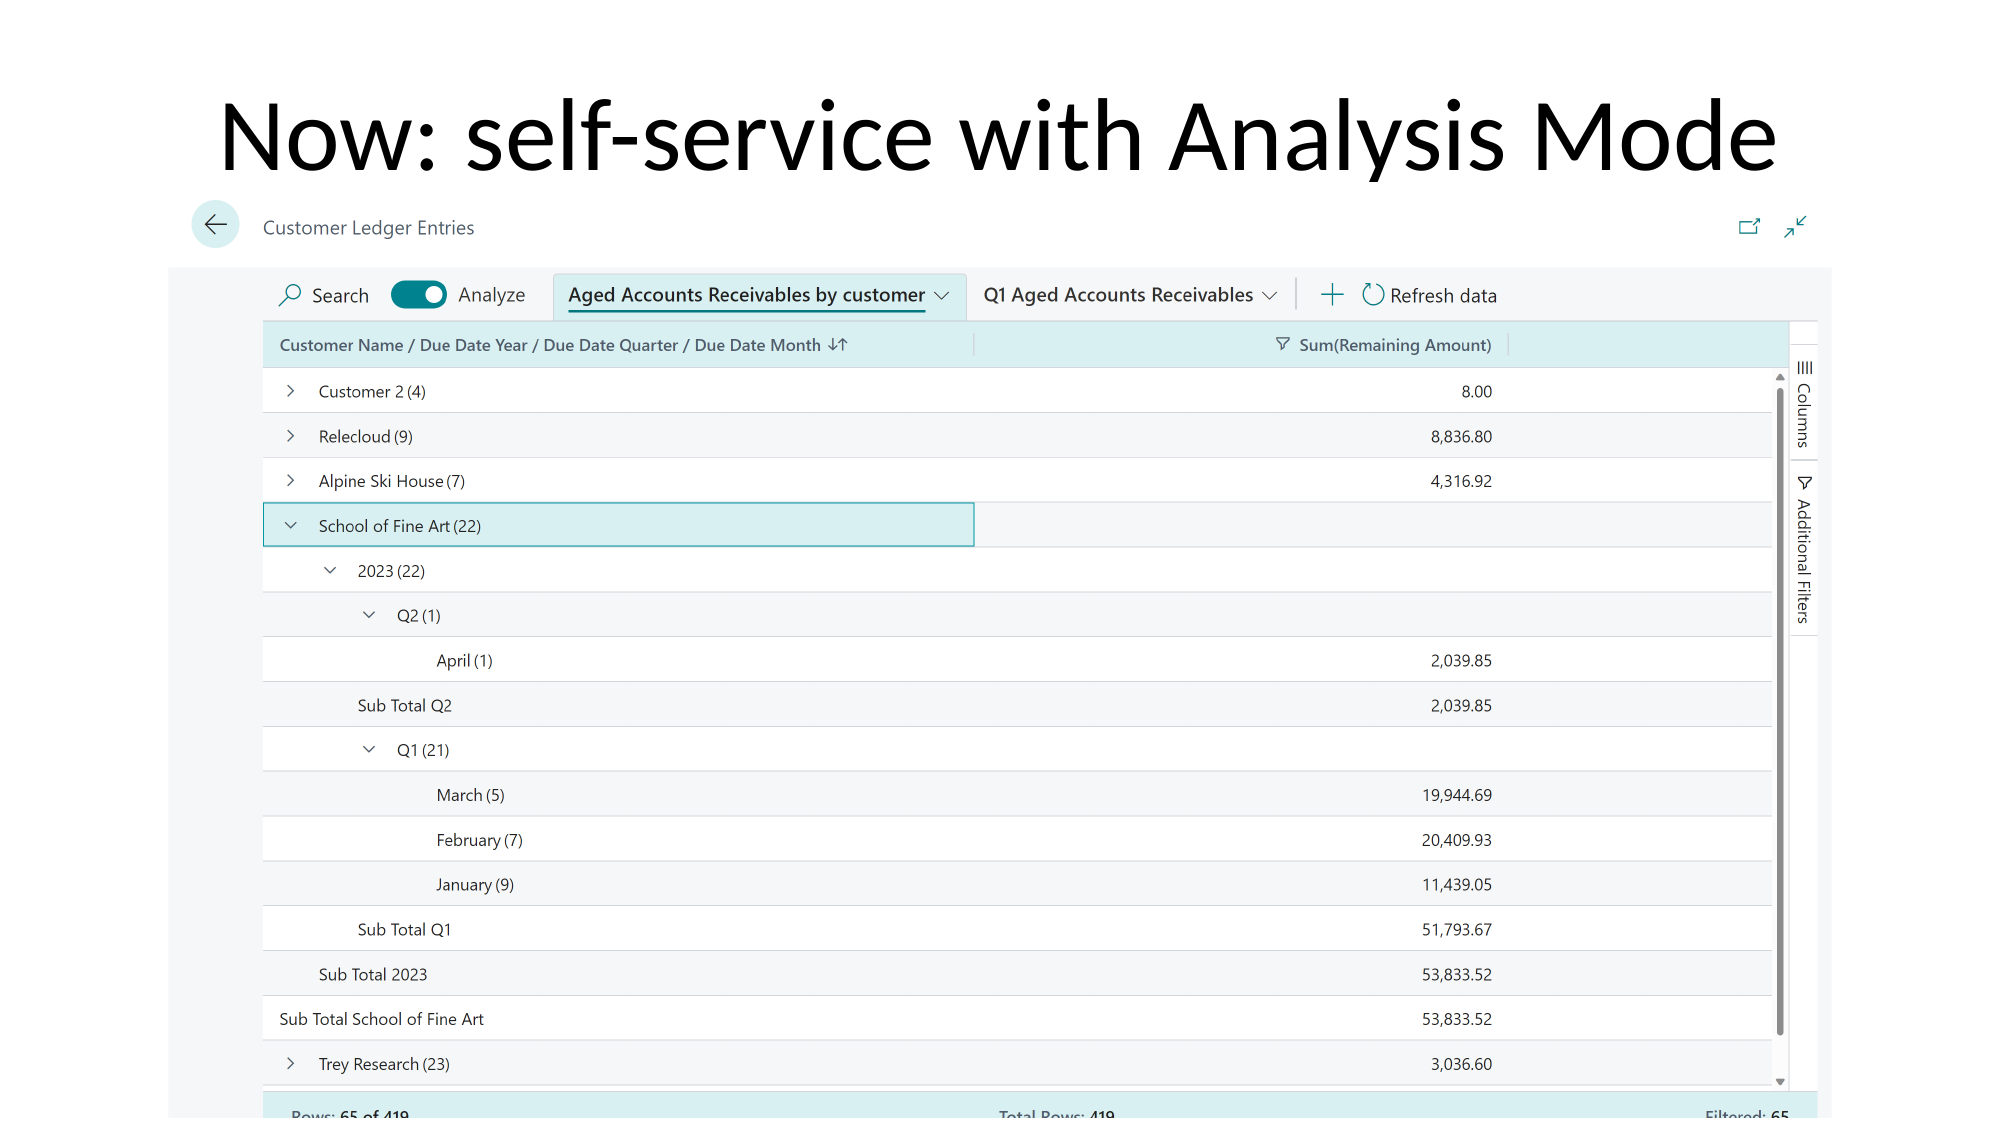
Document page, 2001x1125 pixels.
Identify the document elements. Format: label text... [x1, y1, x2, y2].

picture [168, 182, 1832, 1119]
title Now: self-service with Analysis Mode [137, 47, 1863, 201]
